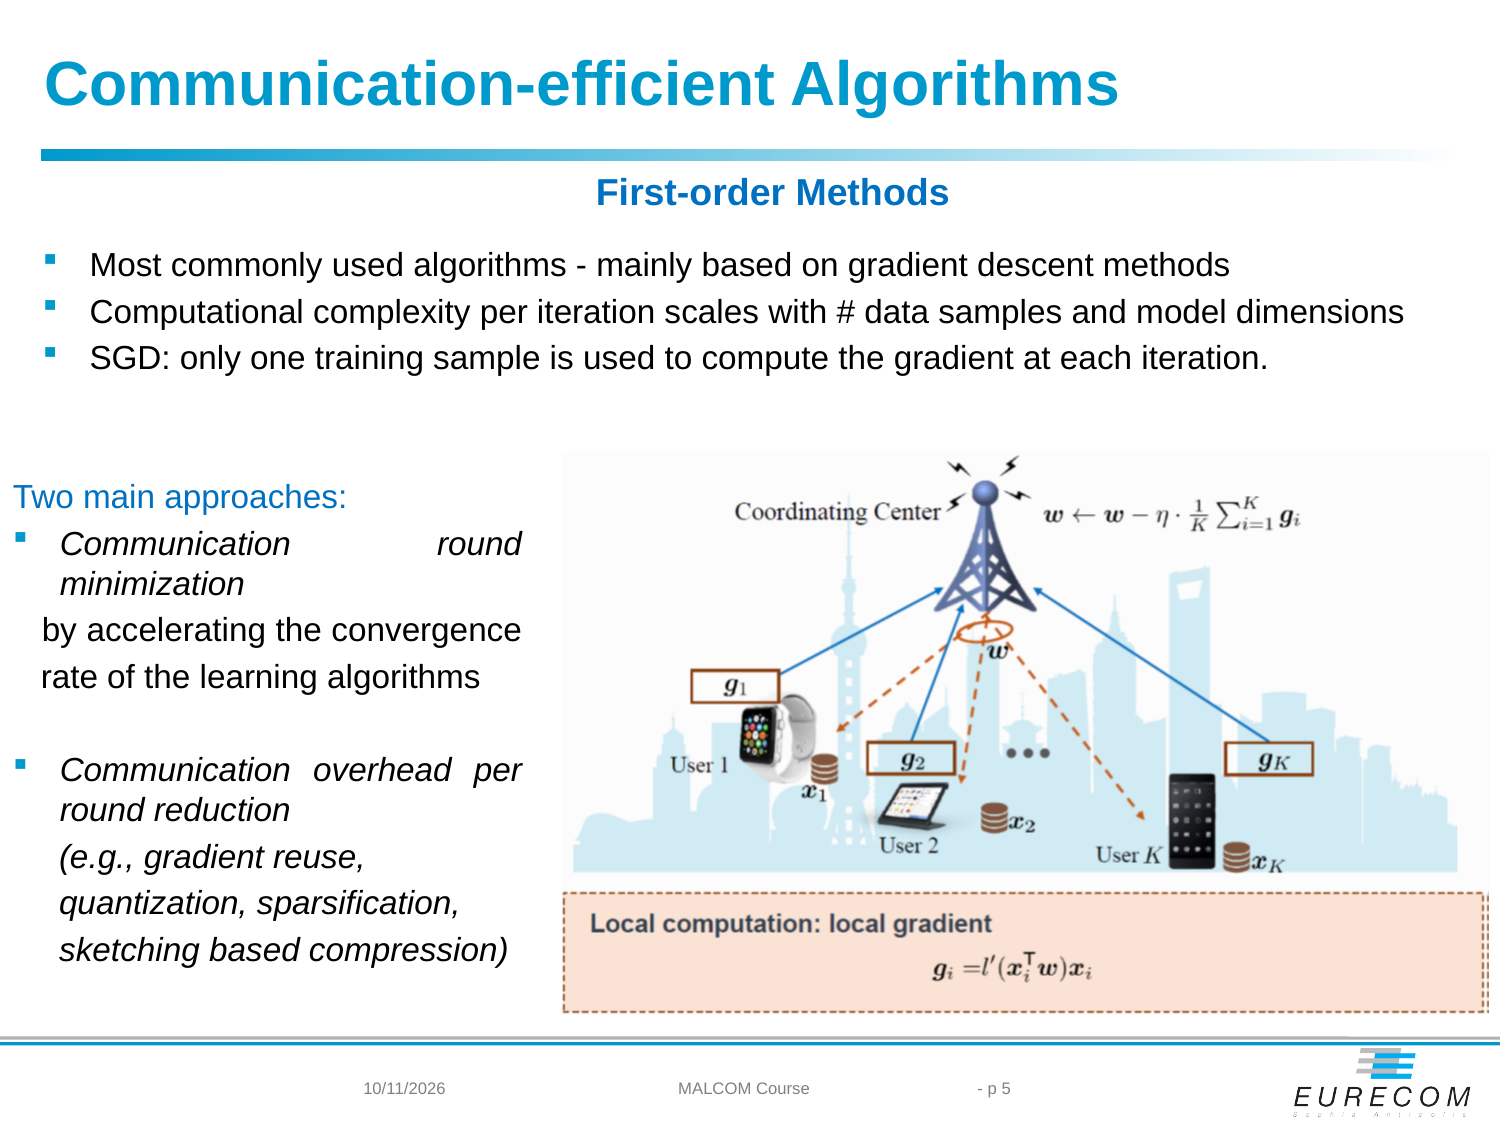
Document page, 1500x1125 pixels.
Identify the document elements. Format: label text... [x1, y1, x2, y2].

slide_number - p 5 [962, 1070, 1081, 1103]
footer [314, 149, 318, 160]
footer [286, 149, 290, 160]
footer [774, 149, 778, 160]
footer MALCOM Course [537, 1070, 951, 1103]
text_box Communication-efficient Algorithms [29, 35, 1436, 142]
picture [1293, 1048, 1477, 1118]
text_box First-order Methods Most commonly used algorithms - mainly based on gradient descent methods Computational complexity per iteration scales with # data samples and model dimensions SGD: only one training sample is used to compute the gradient at each iteration. [0, 160, 1500, 268]
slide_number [348, 1070, 526, 1103]
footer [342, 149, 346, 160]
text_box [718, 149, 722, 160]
text_box Two main approaches: Communication round minimization by accelerating the convergence rate of the learning algorithms Communication overhead per round reduction (e.g., gradient reuse, quantization, sparsification, sketching based compression) [0, 467, 538, 575]
picture [560, 451, 1489, 1015]
